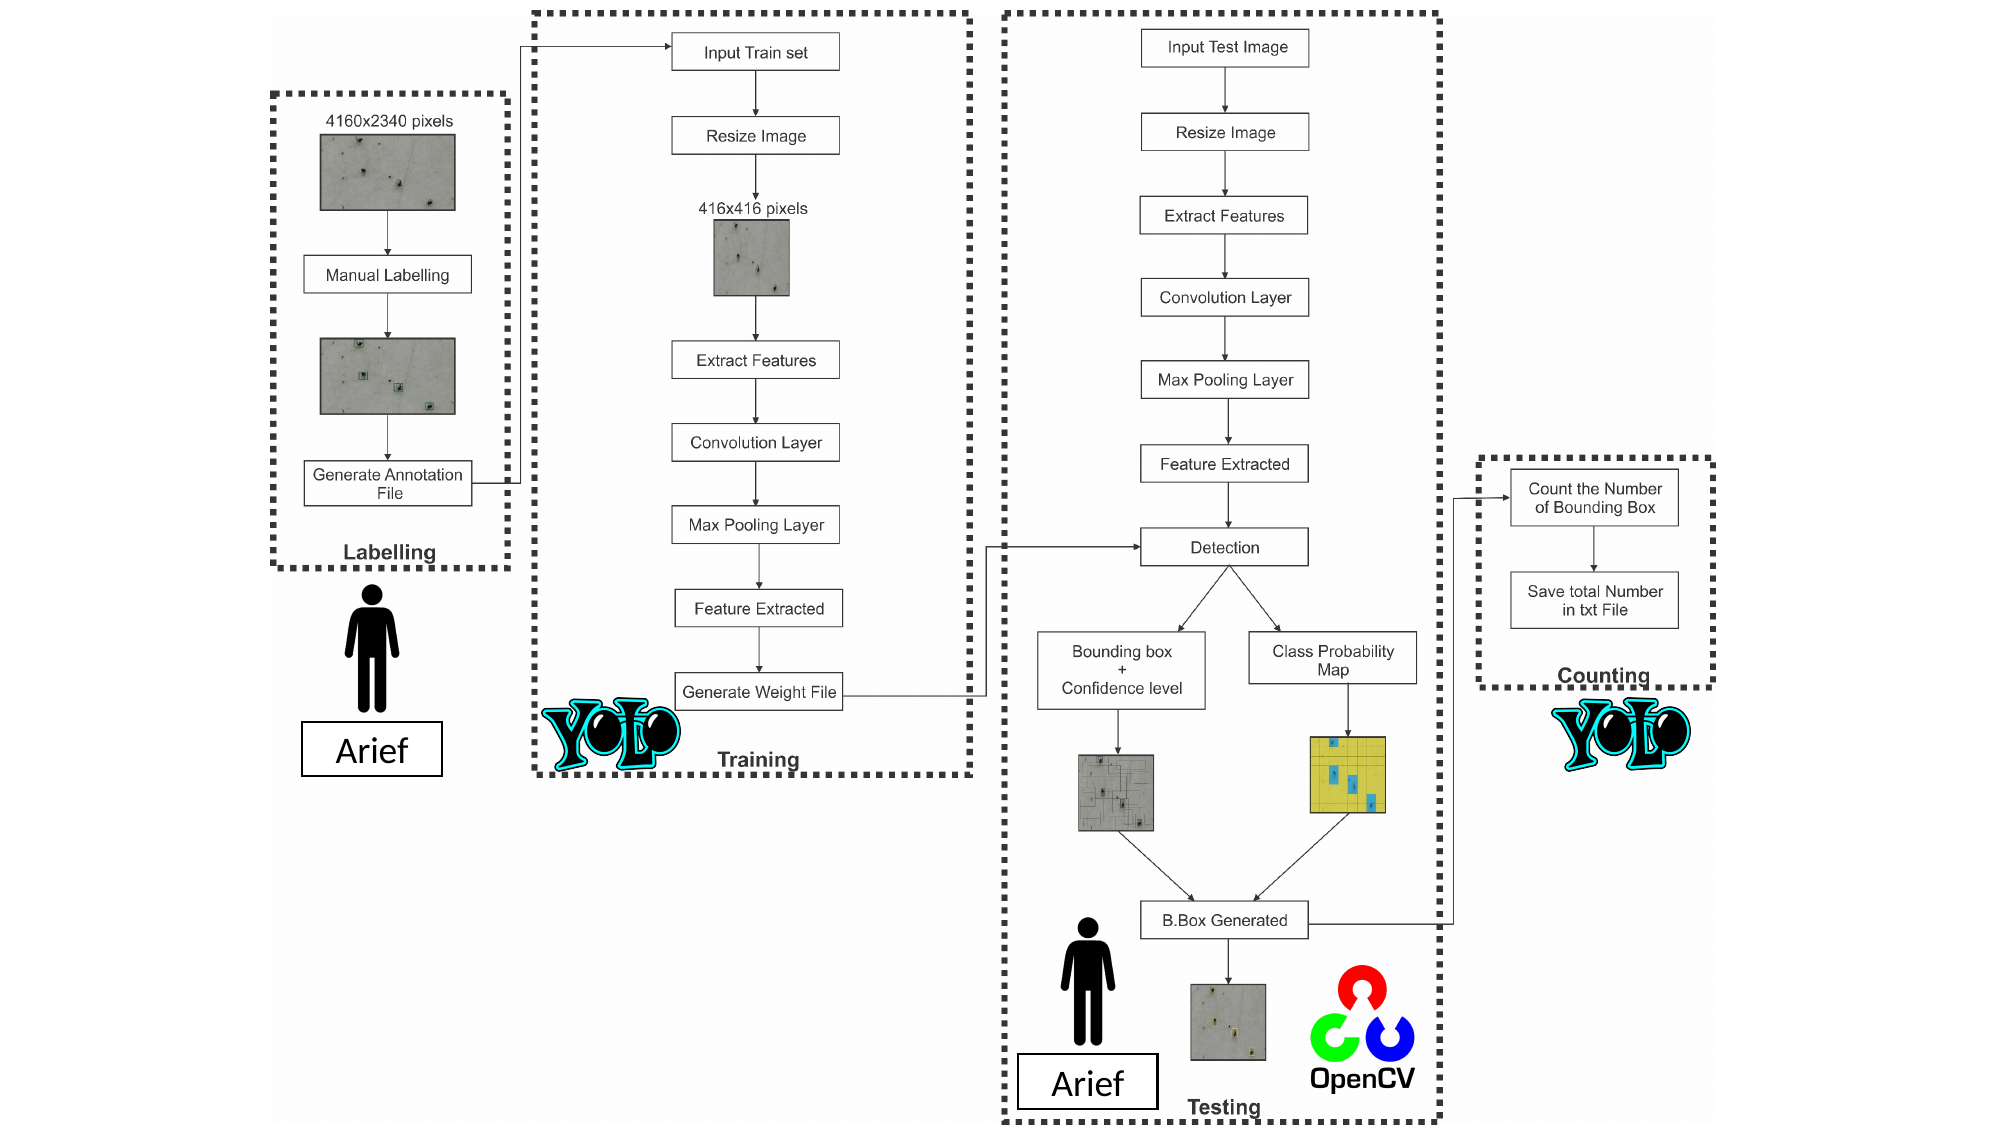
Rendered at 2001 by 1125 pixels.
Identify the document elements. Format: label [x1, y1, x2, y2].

text_box [1018, 917, 1158, 1110]
text_box [302, 584, 442, 777]
picture [270, 10, 1716, 1125]
